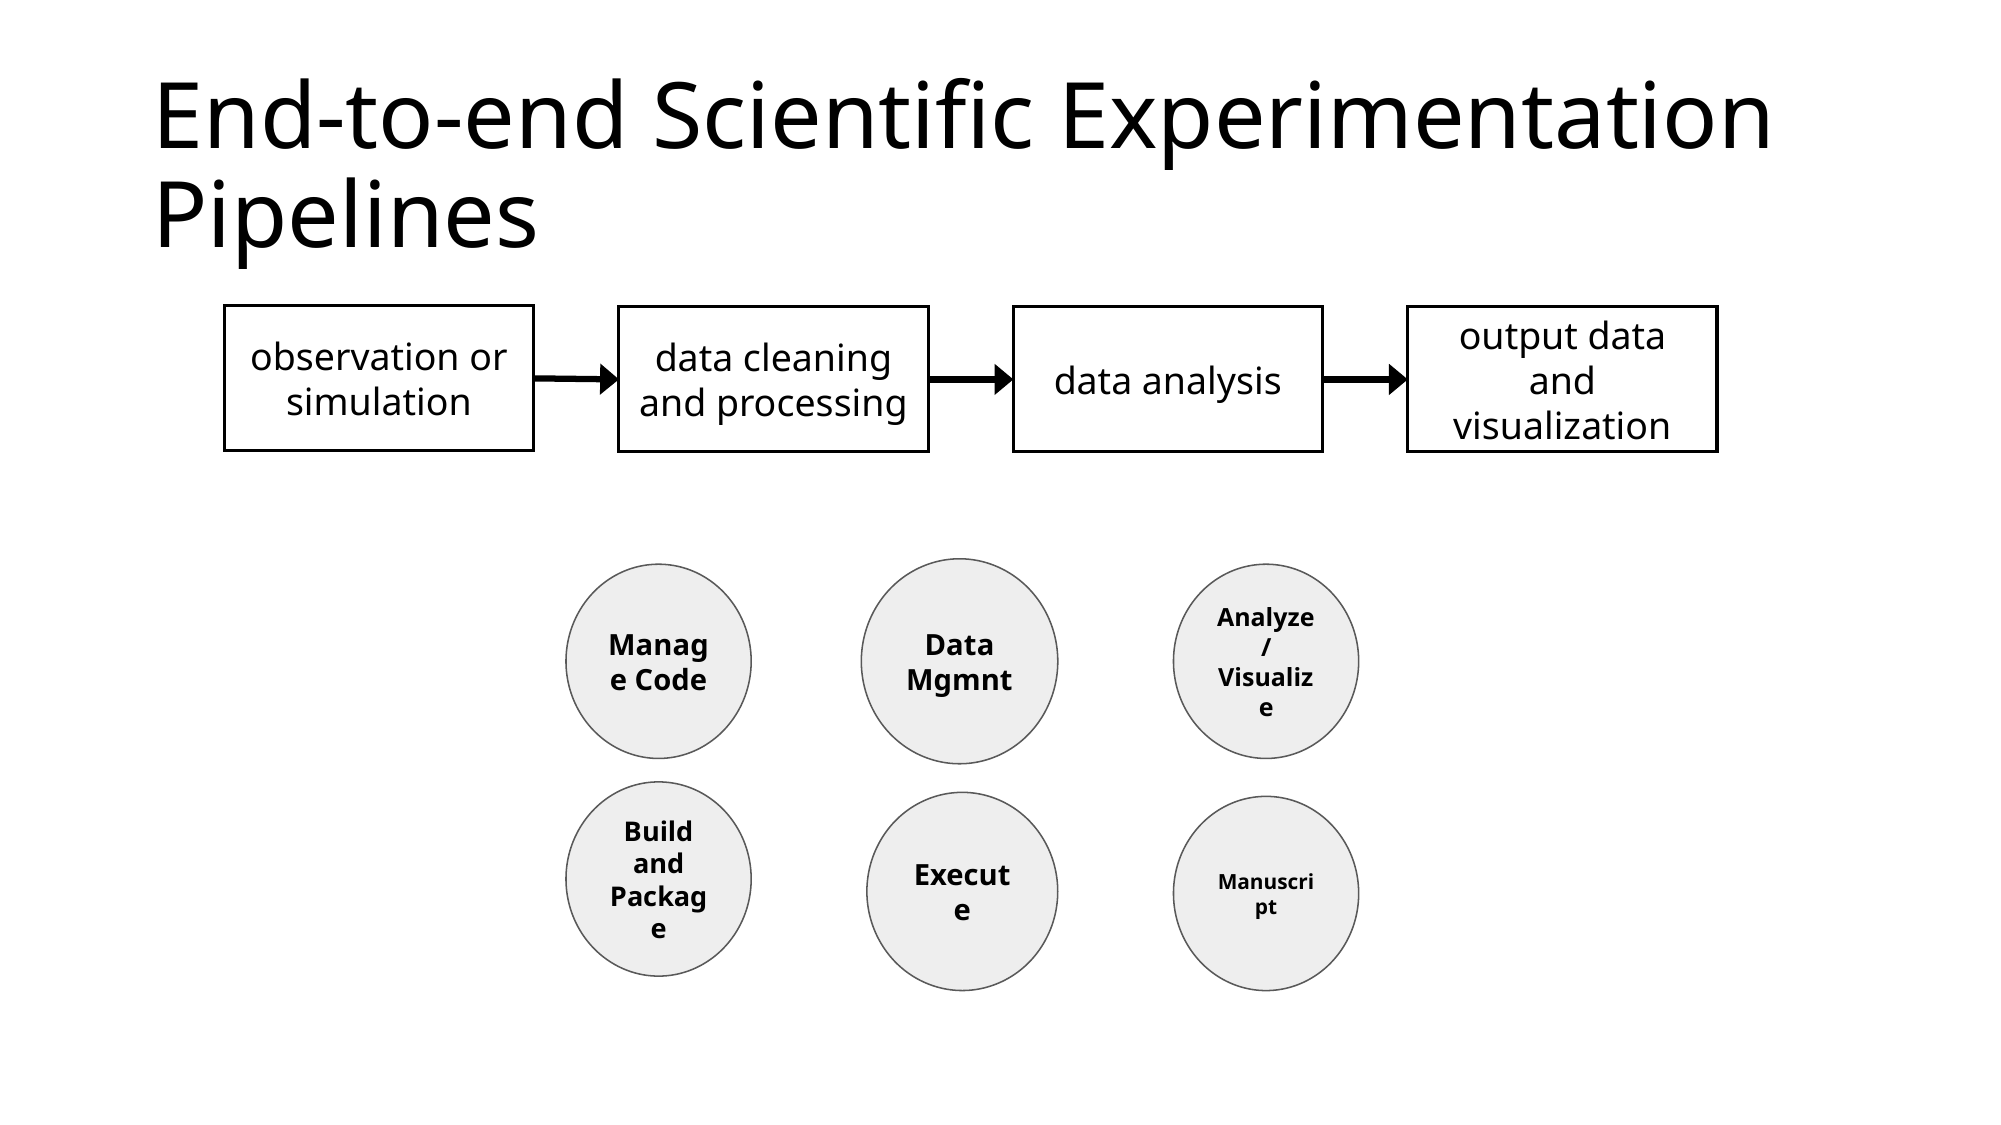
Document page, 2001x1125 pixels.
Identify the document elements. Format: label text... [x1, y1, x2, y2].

text_box Execute [866, 792, 1058, 991]
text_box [224, 305, 1718, 452]
text_box Manuscript [1173, 796, 1359, 991]
title End-to-end Scientific Experimentation Pipelines [137, 59, 1895, 278]
text_box Build and Package [565, 781, 752, 977]
text_box Analyze/ Visualize [1173, 564, 1359, 759]
text_box Manage Code [565, 564, 752, 759]
text_box Data Mgmnt [861, 558, 1058, 764]
